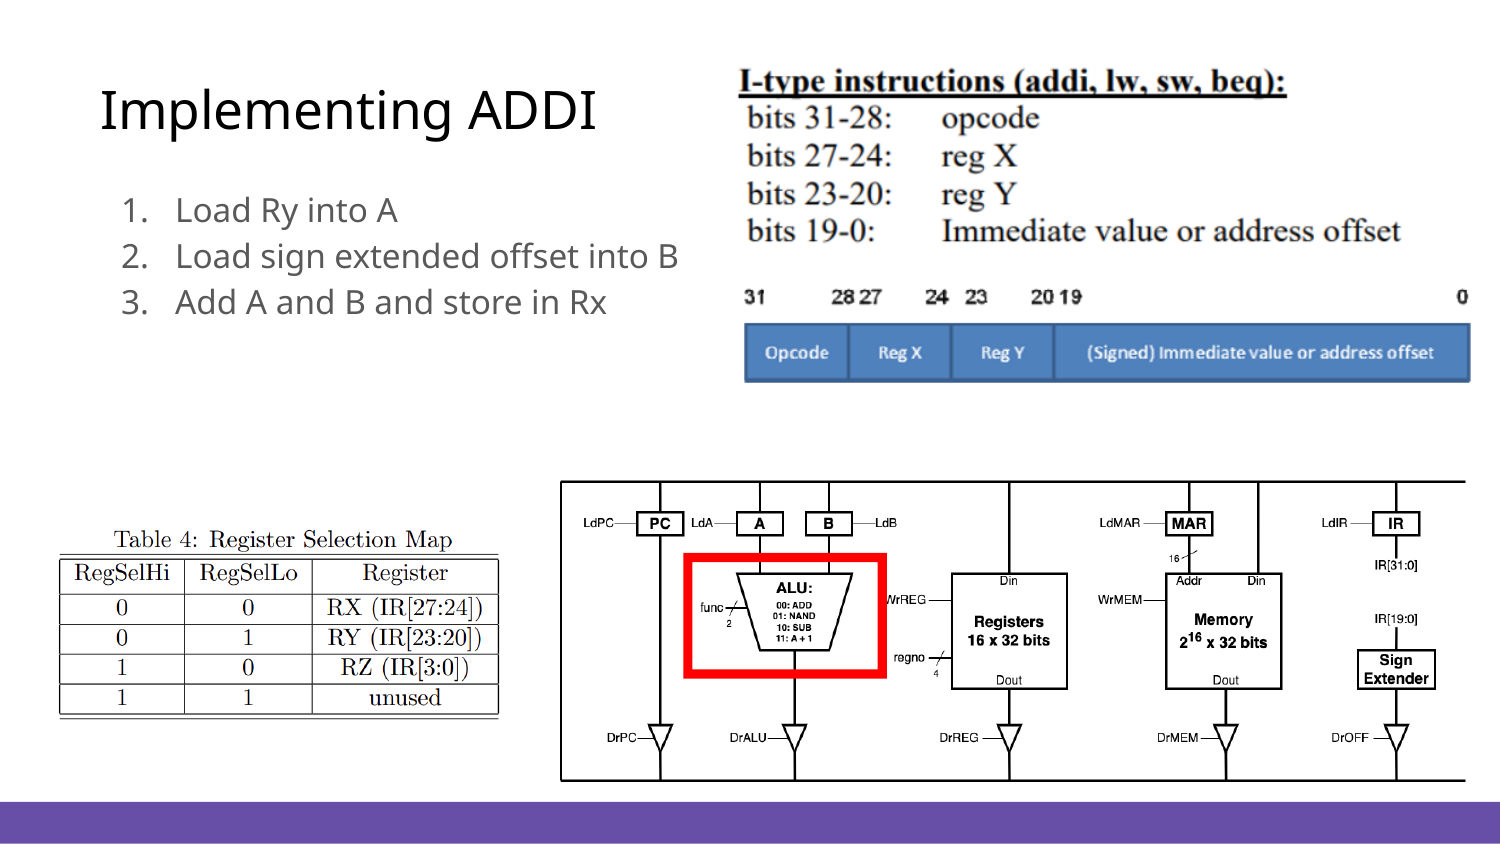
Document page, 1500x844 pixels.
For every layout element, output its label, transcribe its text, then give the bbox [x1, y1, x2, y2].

picture [730, 49, 1419, 250]
picture [537, 469, 1468, 782]
title Implementing ADDI [85, 61, 725, 156]
picture [730, 271, 1484, 402]
list Load Ry into A Load sign extended offset into B Add A and B and store in Rx [85, 168, 1415, 730]
picture [49, 520, 509, 732]
